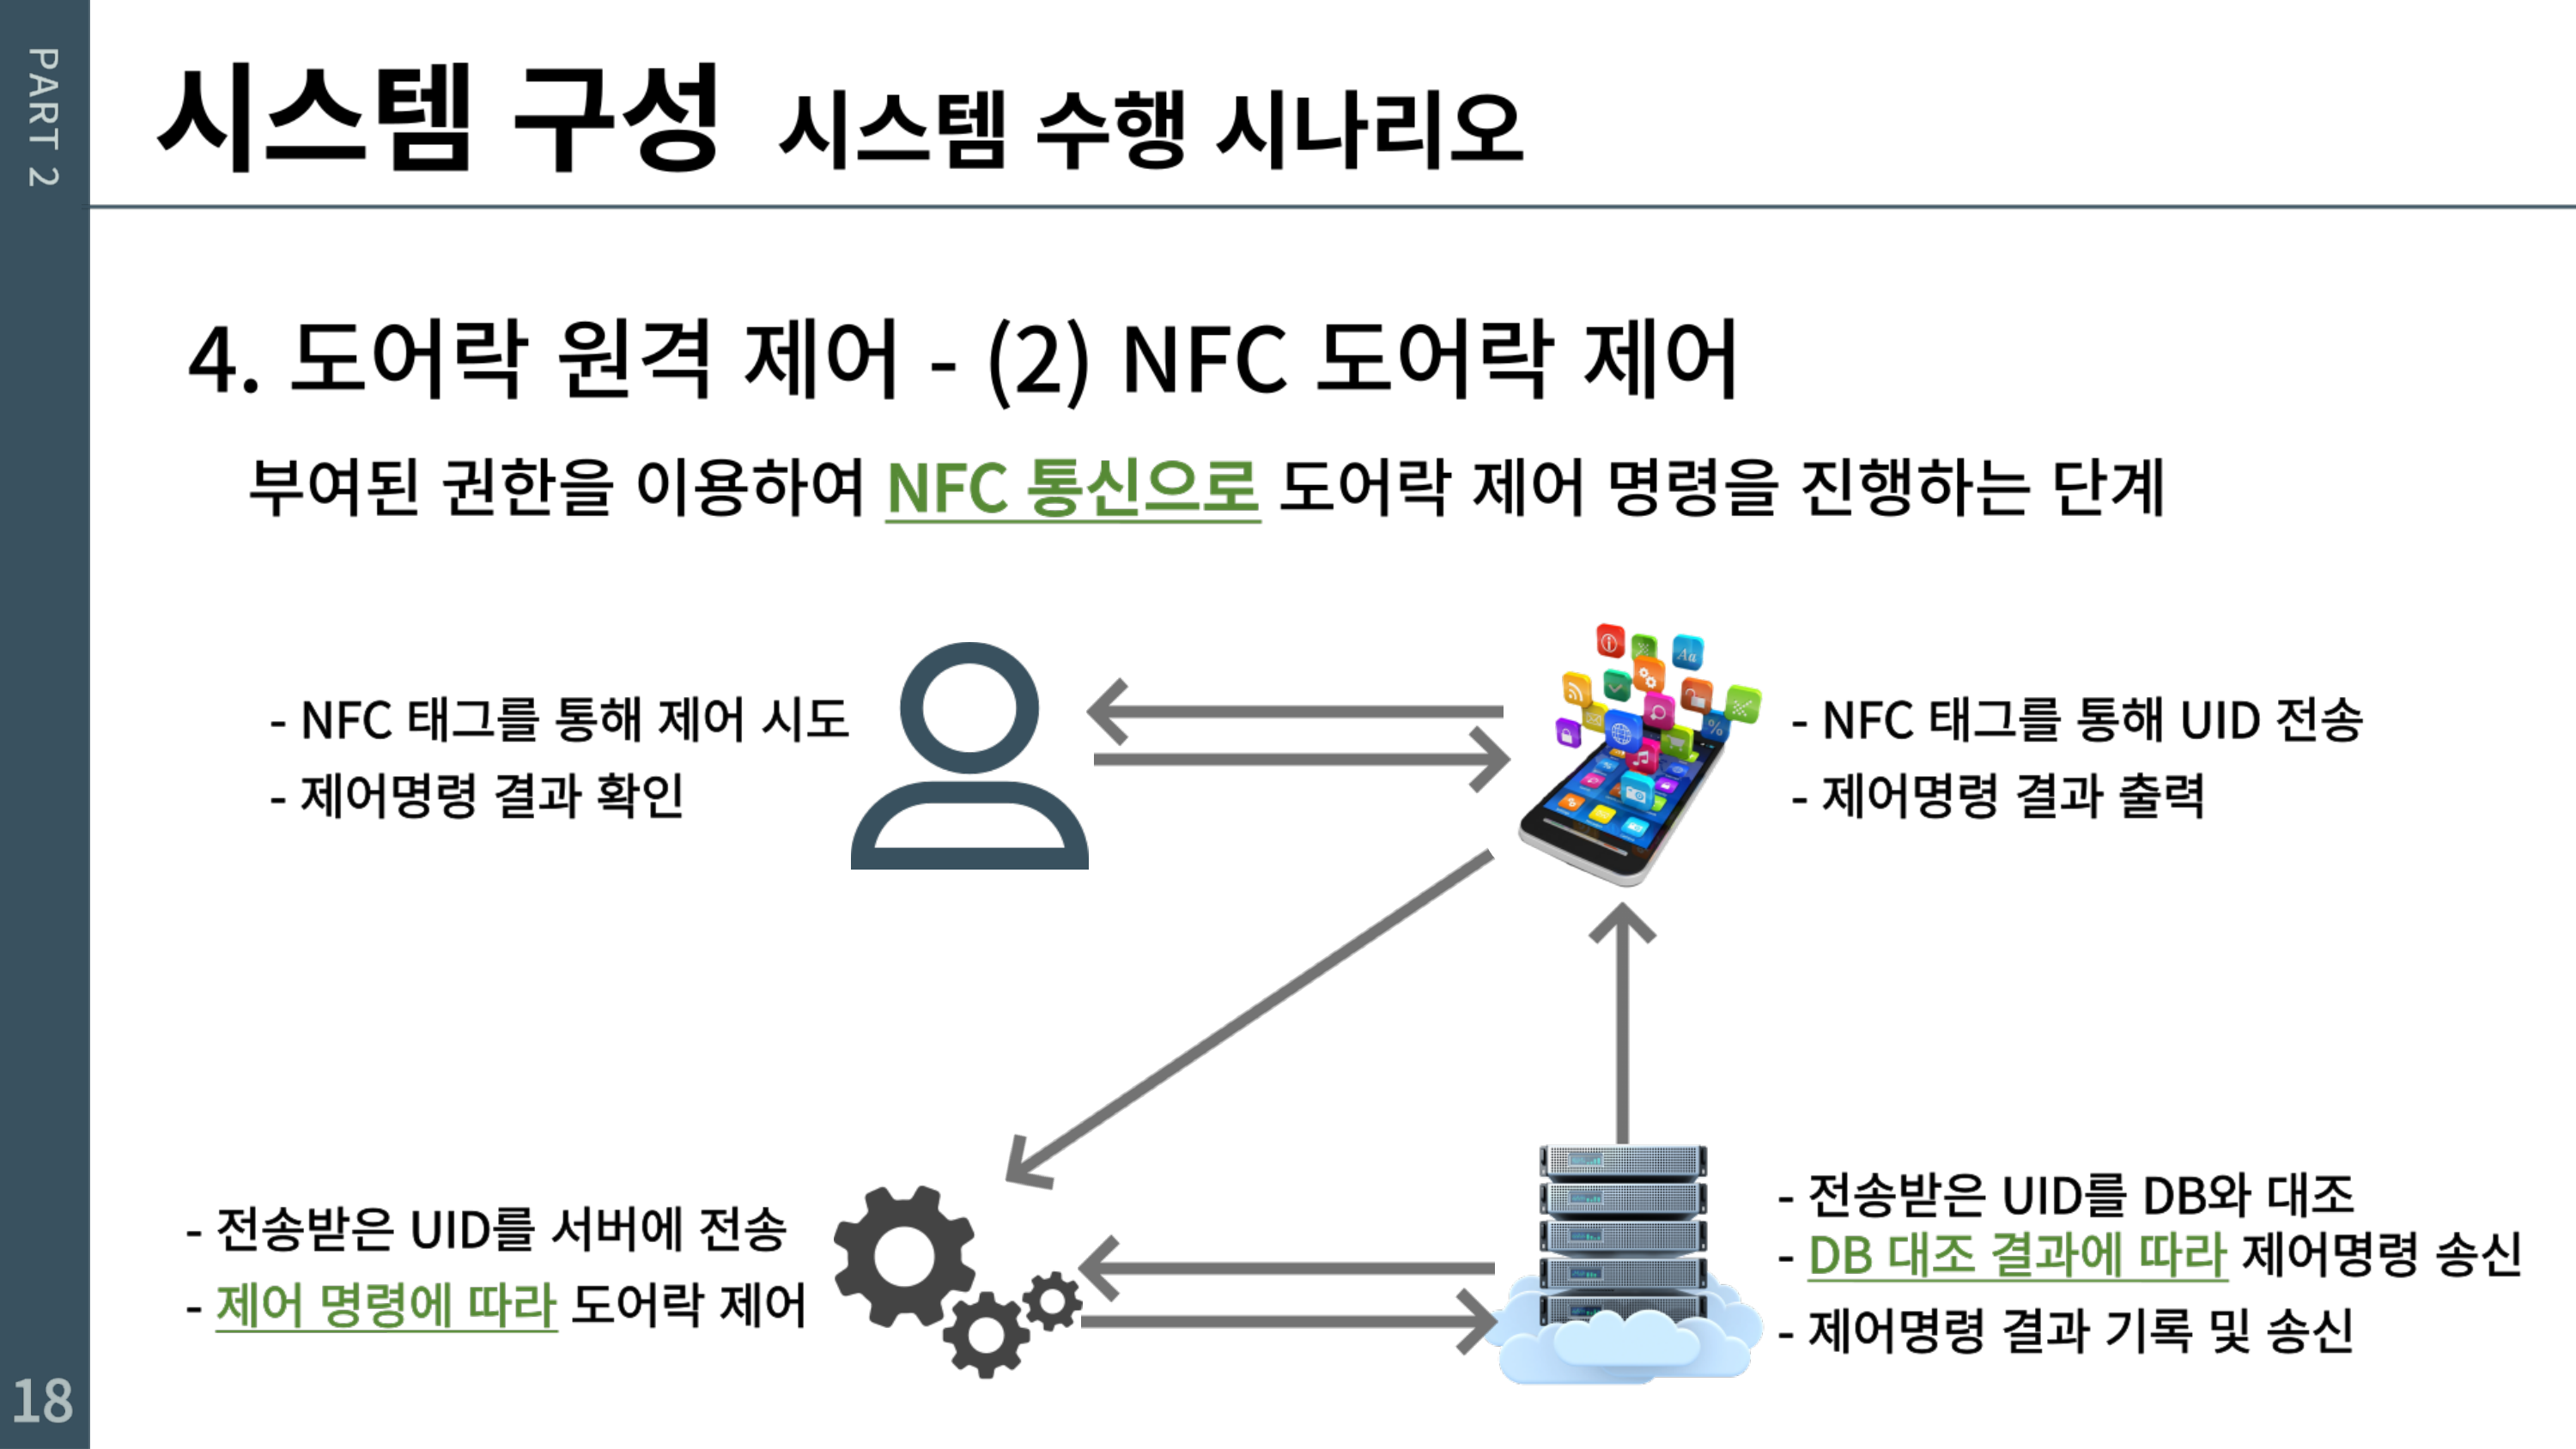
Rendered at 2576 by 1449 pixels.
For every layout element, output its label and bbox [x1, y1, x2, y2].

picture [1783, 675, 2385, 841]
picture [0, 1349, 99, 1449]
picture [1587, 1059, 1658, 1122]
text_box [1491, 605, 1778, 906]
picture [178, 1184, 825, 1350]
picture [1587, 906, 1658, 986]
text_box [1467, 1122, 1777, 1408]
text_box [0, 0, 90, 1348]
picture [987, 1053, 1257, 1171]
text_box [851, 642, 1089, 870]
text_box [1085, 676, 1504, 749]
text_box [833, 1158, 1083, 1408]
text_box [1093, 724, 1511, 797]
text_box [82, 201, 132, 214]
picture [261, 675, 871, 841]
picture [1770, 1150, 2542, 1376]
text_box [1501, 986, 1744, 1059]
text_box [955, 980, 1541, 1053]
picture [90, 11, 2576, 227]
picture [174, 278, 2192, 547]
text_box [1080, 1286, 1498, 1359]
picture [1241, 825, 1491, 980]
text_box [1584, 201, 2576, 214]
text_box [1077, 1233, 1495, 1288]
